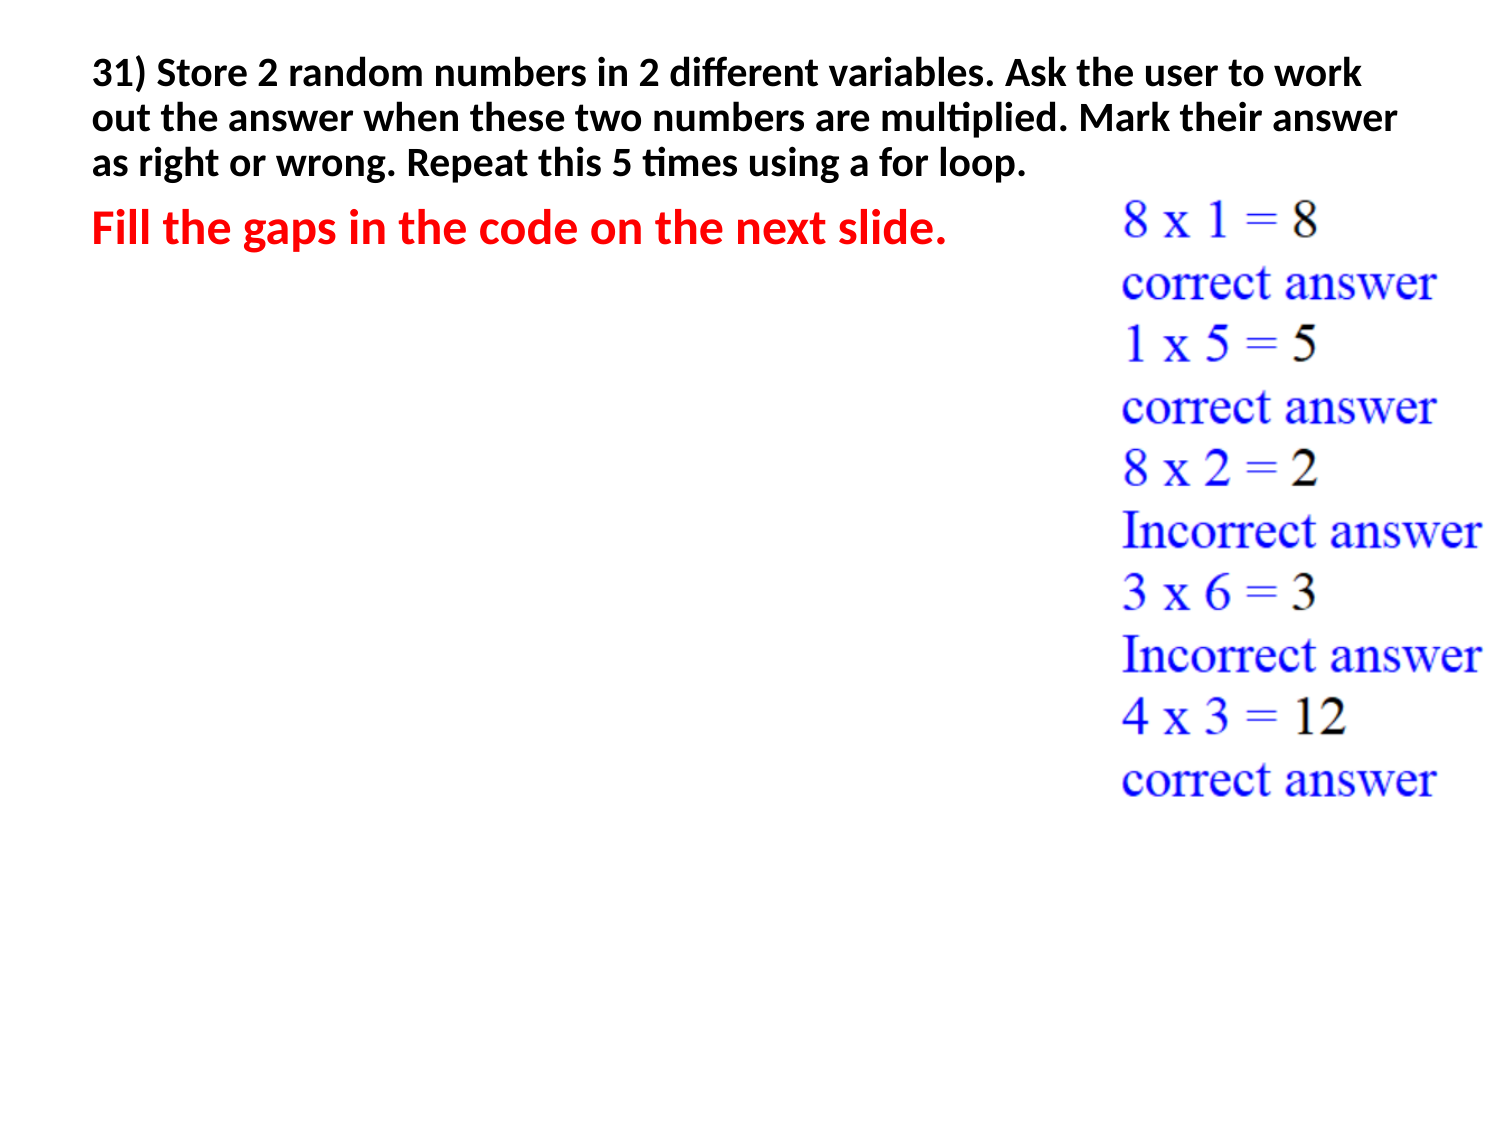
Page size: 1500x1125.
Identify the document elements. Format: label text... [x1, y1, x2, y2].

picture [1118, 185, 1495, 807]
list 31) Store 2 random numbers in 2 different variables. Ask the user to work out the answer when these two numbers are multiplied. Mark their answer as right or wrong. Repeat this 5 times using a for loop. Fill the gaps in the code on the next slide. [76, 42, 1427, 786]
